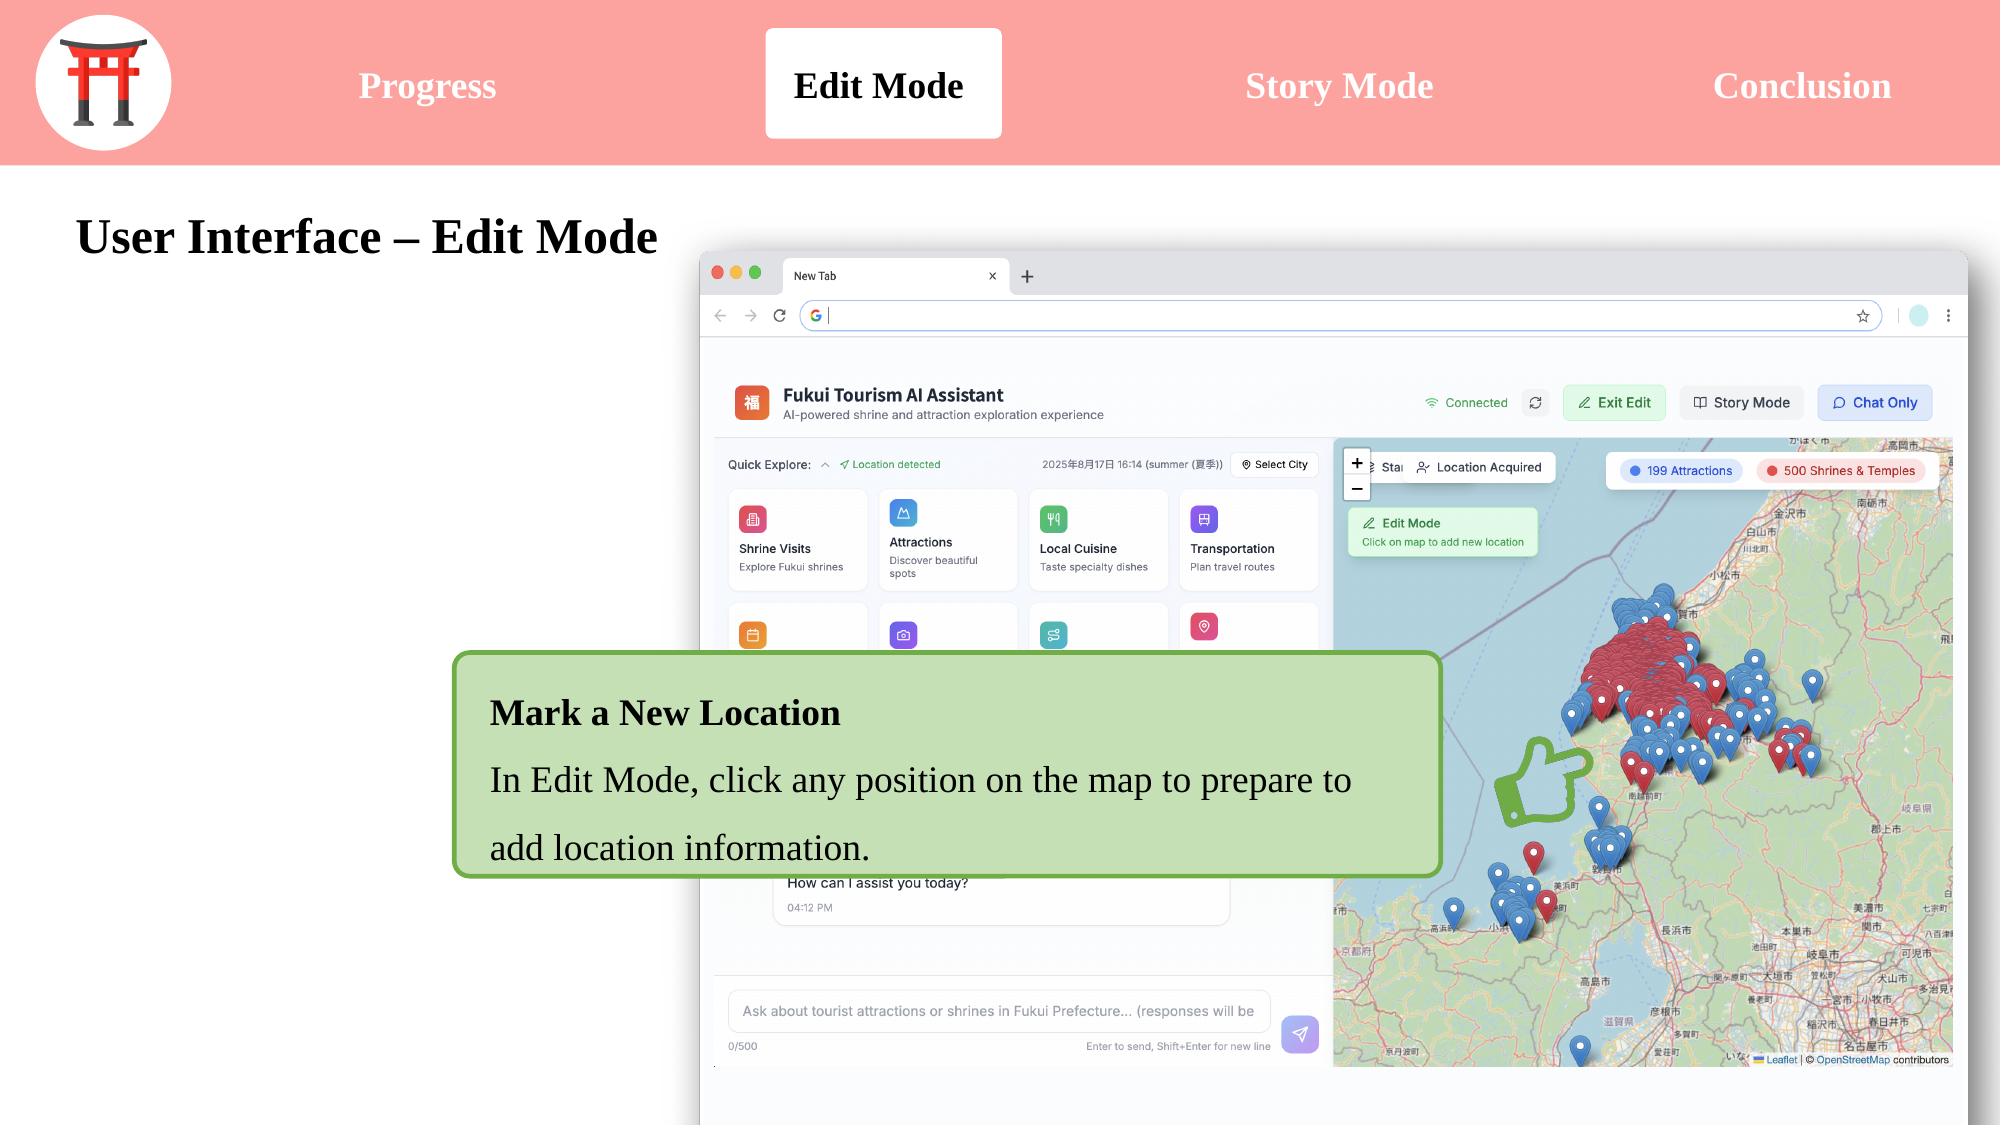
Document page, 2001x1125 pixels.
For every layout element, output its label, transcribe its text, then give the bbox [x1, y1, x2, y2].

text_box Progress [307, 26, 548, 141]
text_box Mark a New Location In Edit Mode, click any position on the map to prepare to add location information. [475, 657, 665, 875]
text_box [0, 0, 2000, 167]
text_box Edit Mode [764, 26, 1004, 141]
picture [665, 219, 2000, 1125]
picture [60, 39, 147, 126]
text_box Conclusion [1676, 26, 1929, 141]
text_box [33, 13, 173, 153]
text_box Story Mode [1220, 26, 1460, 141]
text_box User Interface – Edit Mode [60, 196, 1062, 272]
text_box [452, 650, 665, 878]
